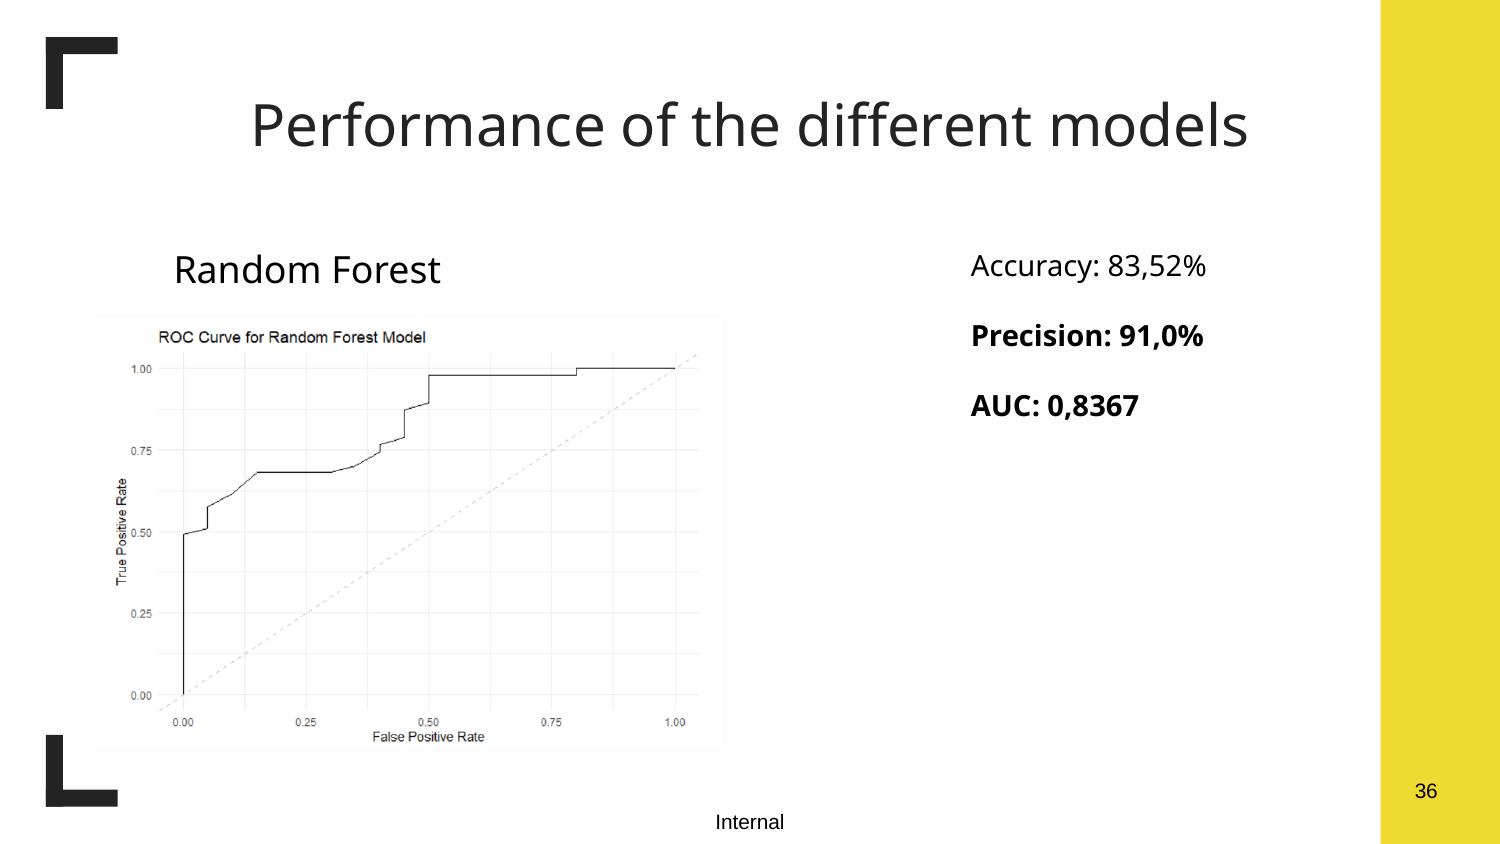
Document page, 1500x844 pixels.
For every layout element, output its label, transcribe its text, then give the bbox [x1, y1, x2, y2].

text_box 36 [1400, 770, 1453, 811]
title Performance of the different models [118, 72, 1382, 167]
text_box Accuracy: 83,52% Precision: 91,0% AUC: 0,8367 [956, 239, 1222, 430]
text_box Random Forest [158, 238, 457, 299]
picture [95, 317, 722, 748]
